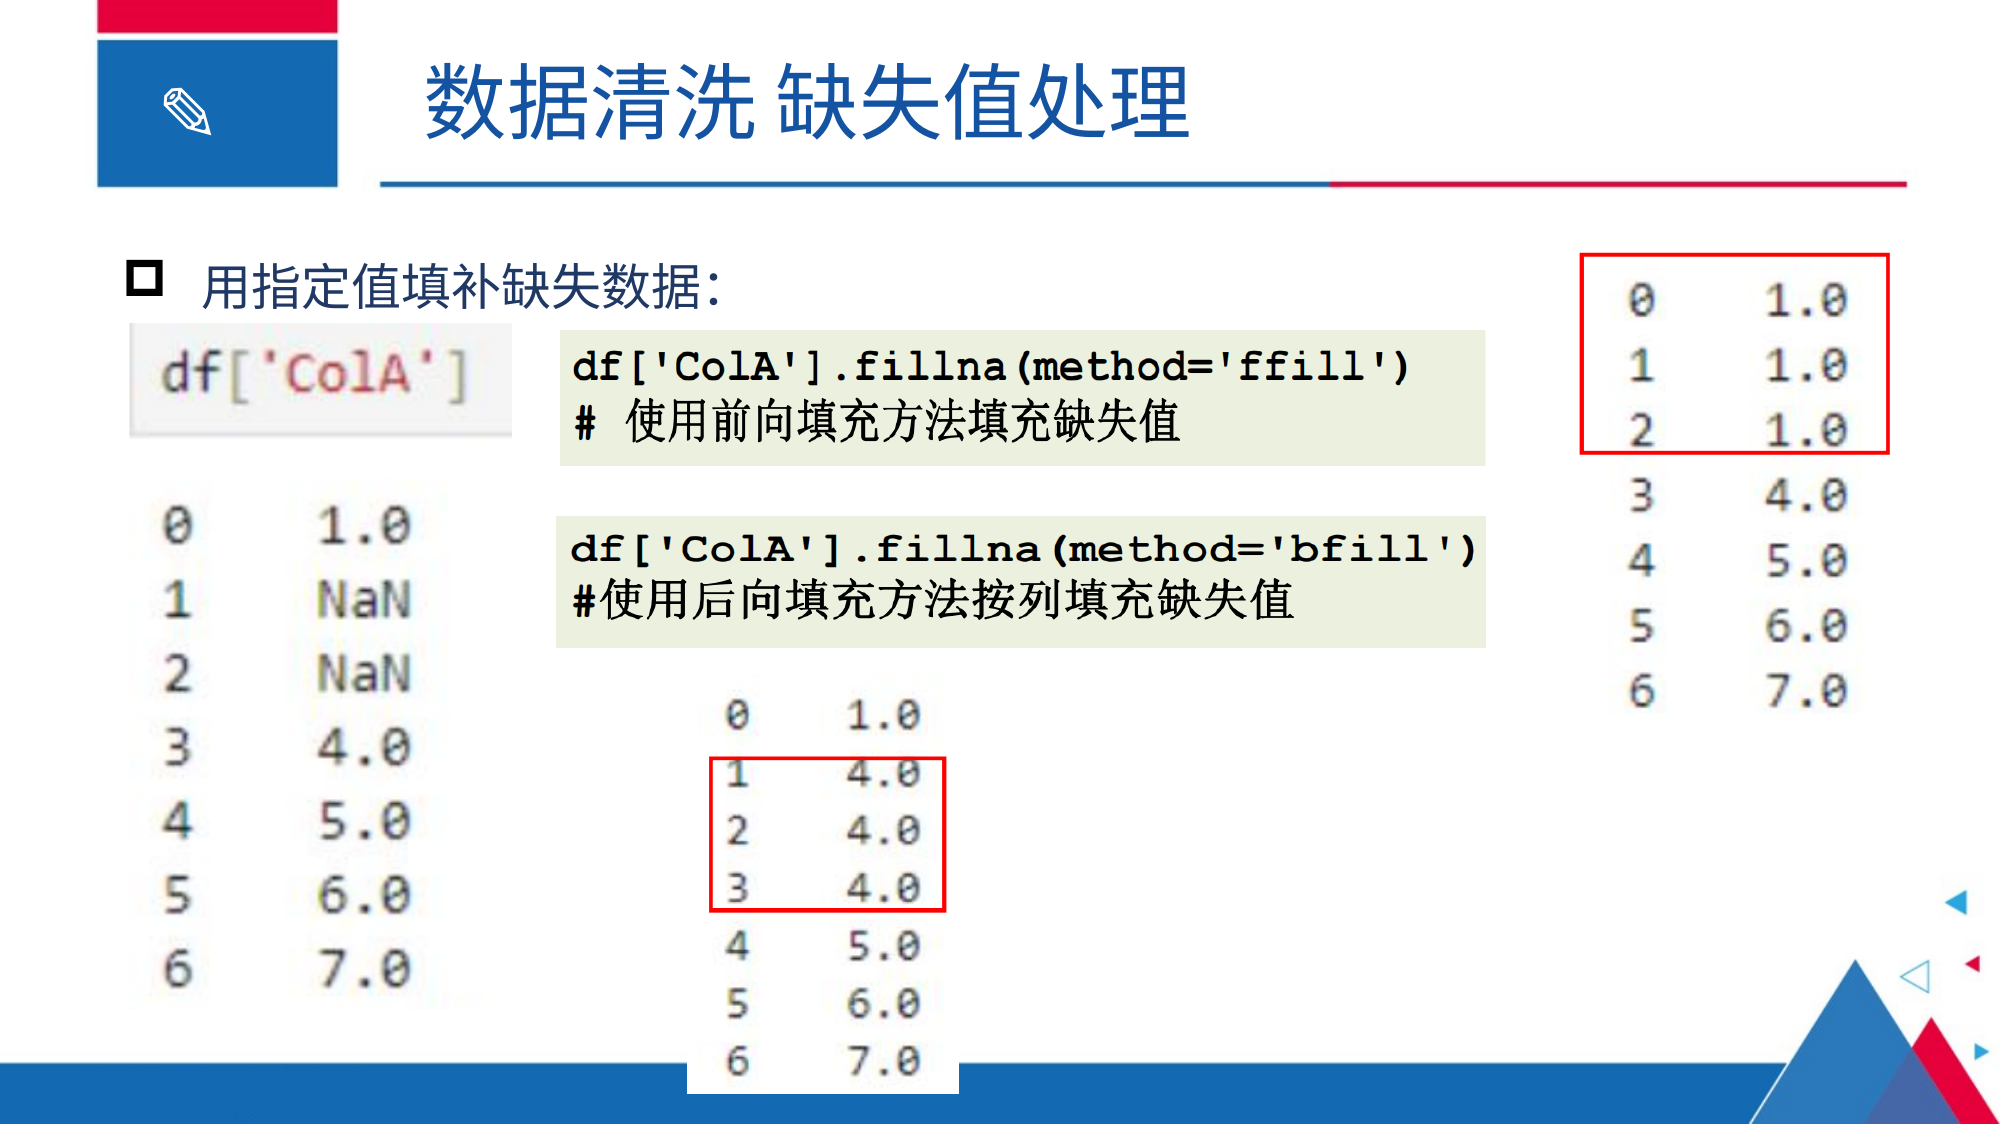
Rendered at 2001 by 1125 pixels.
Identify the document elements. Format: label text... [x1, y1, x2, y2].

text_box 数据清洗 缺失值处理 [409, 43, 1292, 158]
text_box 用指定值填补缺失数据： [107, 217, 781, 323]
picture [0, 0, 2000, 1124]
